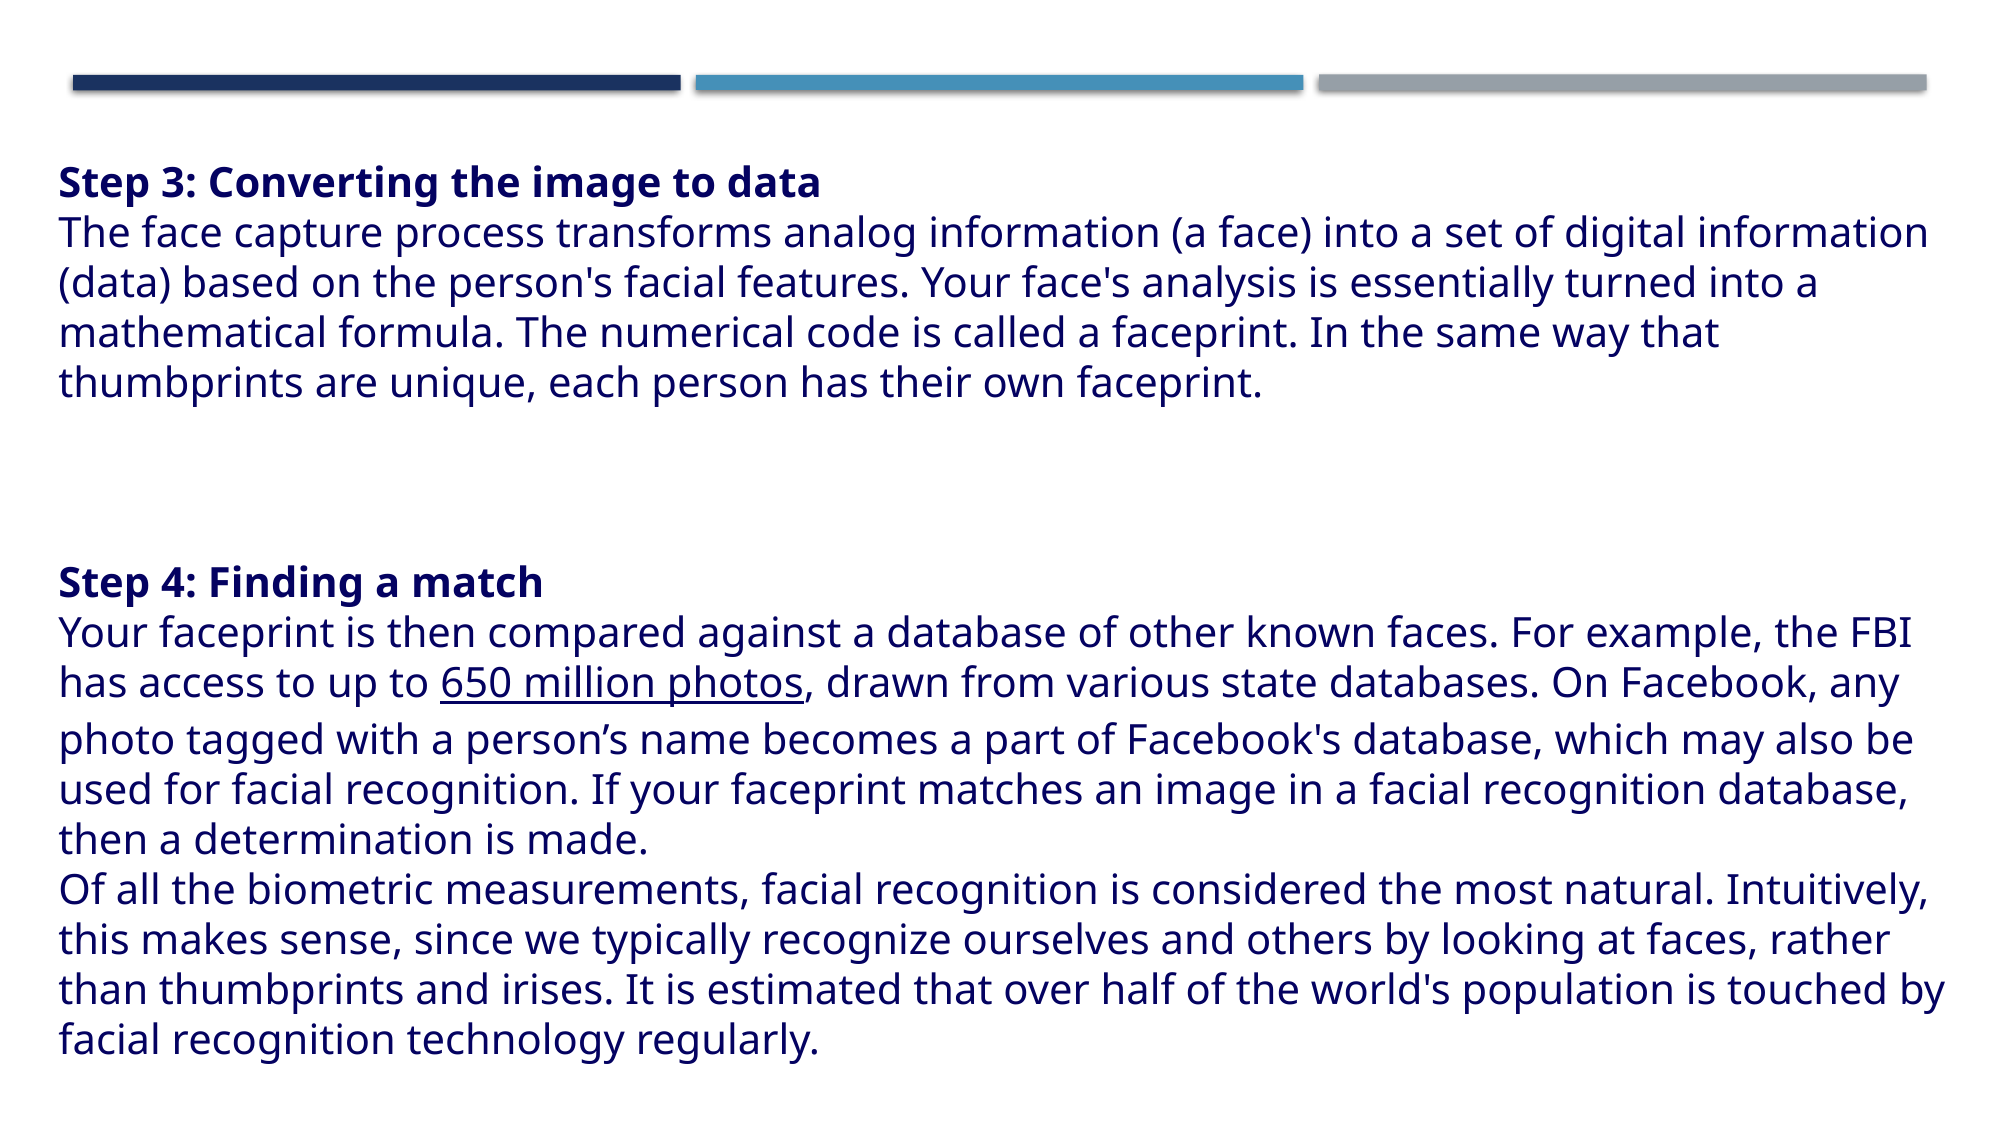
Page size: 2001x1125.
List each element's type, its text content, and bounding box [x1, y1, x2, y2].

text_box Step 3: Converting the image to data The face capture process transforms analog information (a face) into a set of digital information (data) based on the person's facial features. Your face's analysis is essentially turned into a mathematical formula. The numerical code is called a faceprint. In the same way that thumbprints are unique, each person has their own faceprint. Step 4: Finding a match Your faceprint is then compared against a database of other known faces. For example, the FBI has access to up to 650 million photos, drawn from various state databases. On Facebook, any photo tagged with a person’s name becomes a part of Facebook's database, which may also be used for facial recognition. If your faceprint matches an image in a facial recognition database, then a determination is made. Of all the biometric measurements, facial recognition is considered the most natural. Intuitively, this makes sense, since we typically recognize ourselves and others by looking at faces, rather than thumbprints and irises. It is estimated that over half of the world's population is touched by facial recognition technology regularly. [43, 148, 1963, 1071]
